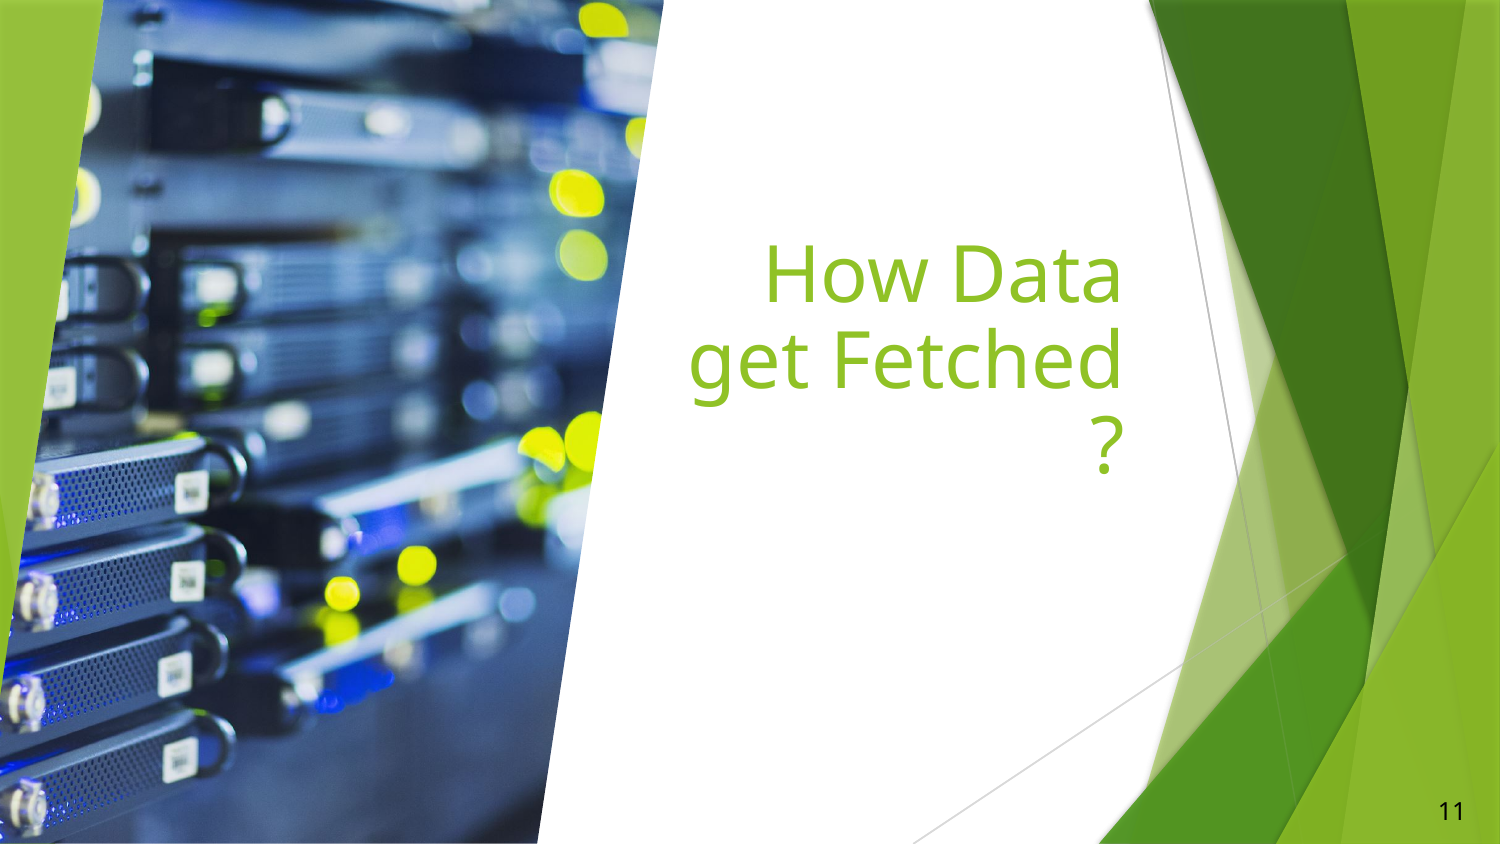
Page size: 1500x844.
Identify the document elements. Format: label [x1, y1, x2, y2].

picture [0, 0, 665, 844]
text_box [667, 0, 1500, 844]
